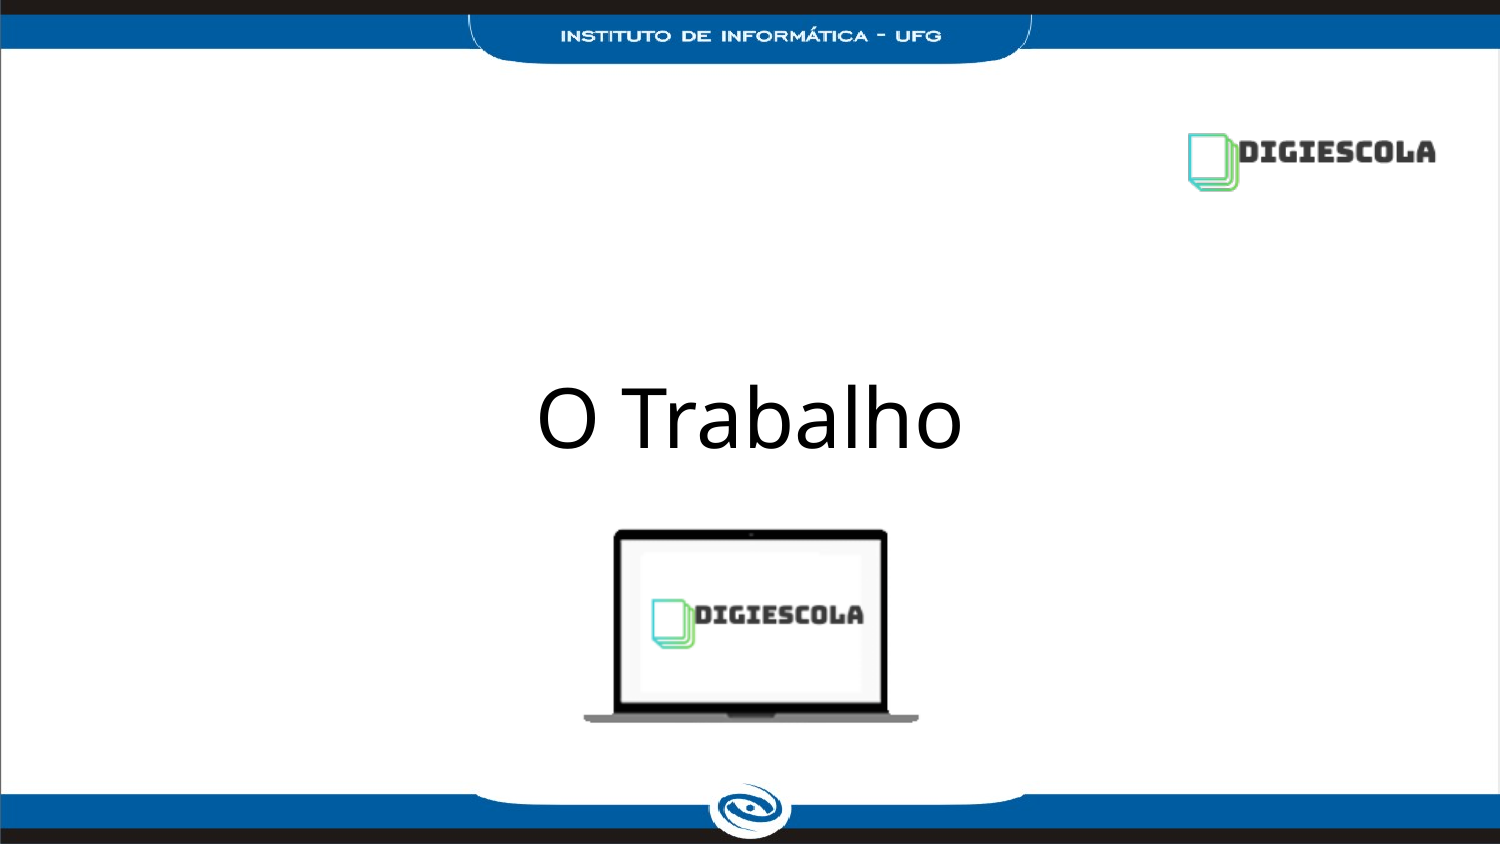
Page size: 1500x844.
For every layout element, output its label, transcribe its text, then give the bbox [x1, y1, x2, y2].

picture [0, 0, 1500, 844]
title O Trabalho [475, 363, 1025, 481]
